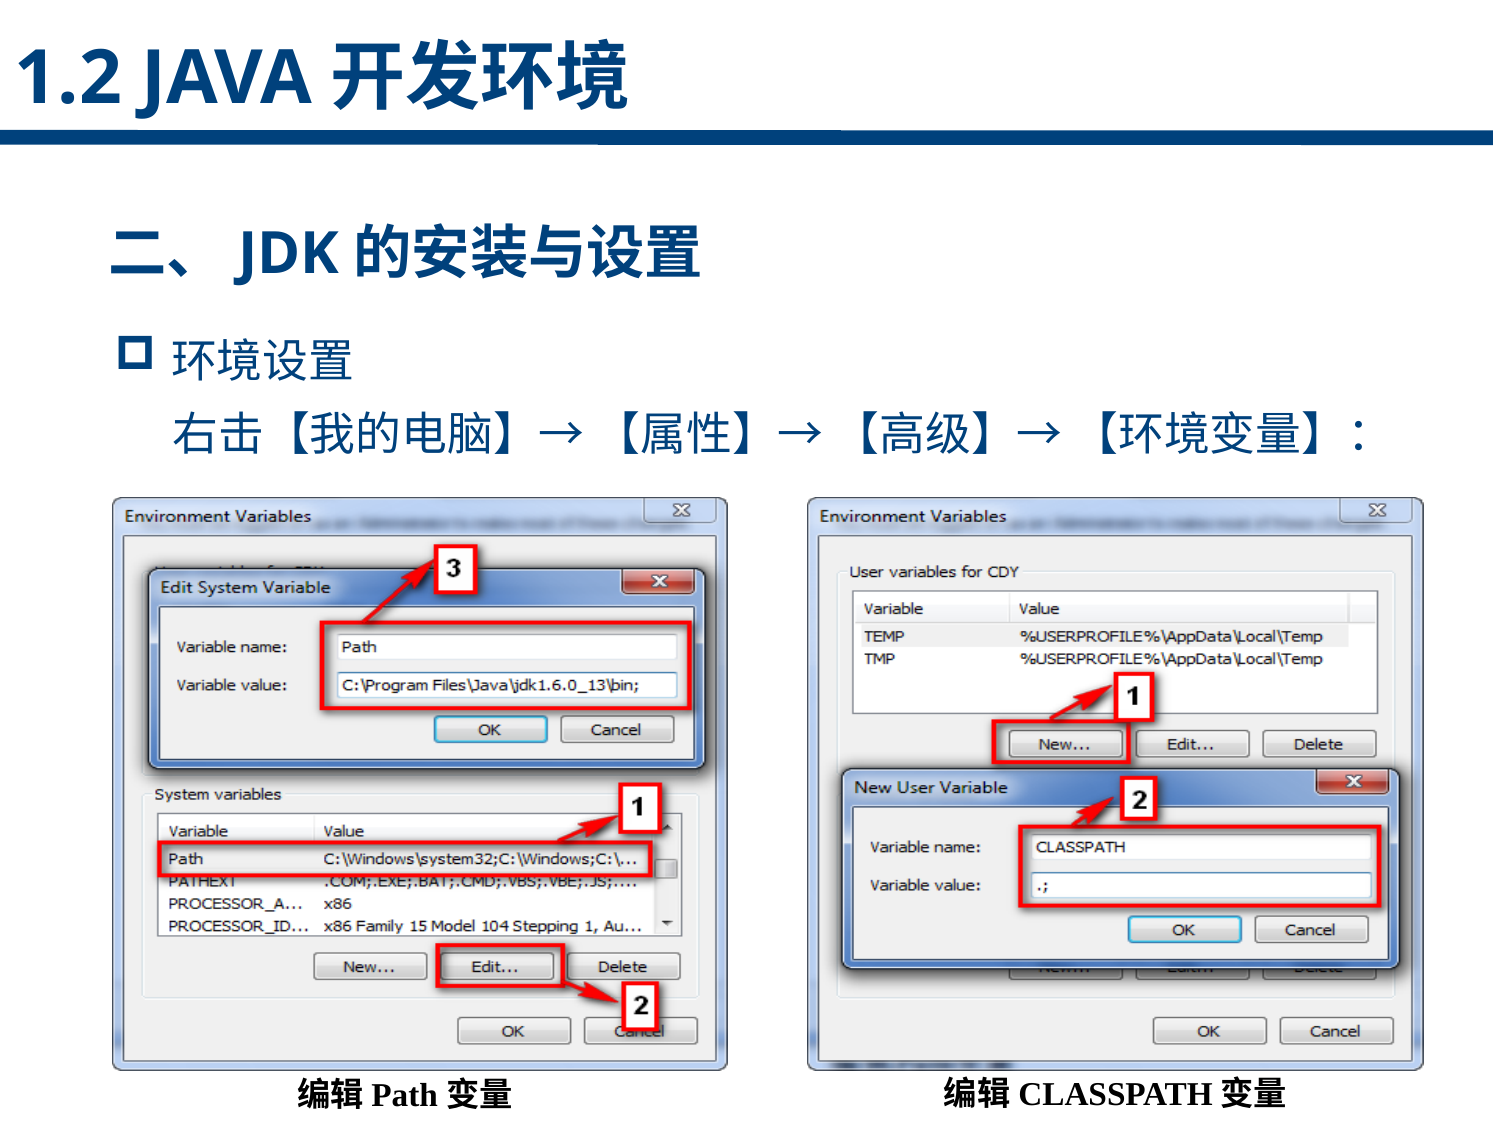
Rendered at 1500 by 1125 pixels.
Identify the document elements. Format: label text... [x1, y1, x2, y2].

text_box 编辑CLASSPATH变量 [929, 1072, 1500, 1120]
picture [807, 497, 1424, 1071]
text_box 右击【我的电脑】→ 【属性】→ 【高级】→ 【环境变量】： [76, 397, 1427, 1125]
text_box 1.2 JAVA开发环境 [0, 21, 715, 127]
text_box 环境设置 [100, 296, 1478, 394]
picture [111, 497, 729, 1071]
text_box 二、JDK的安装与设置 [5, 172, 1317, 293]
text_box 编辑Path变量 [282, 1073, 897, 1121]
